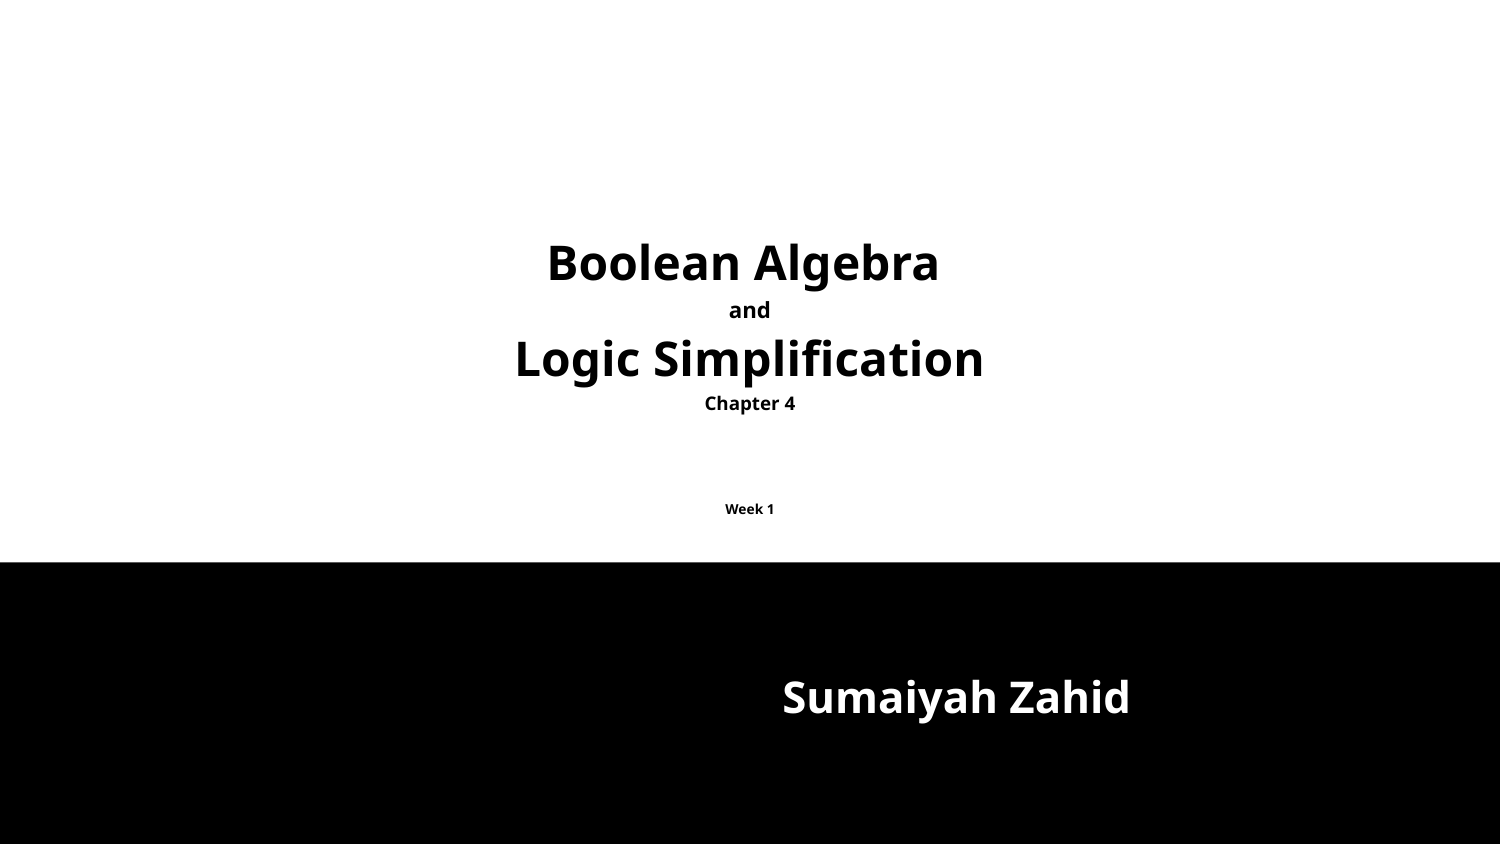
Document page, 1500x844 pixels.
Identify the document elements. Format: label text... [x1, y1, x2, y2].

title Boolean Algebra and Logic Simplification Chapter 4 Week 1 [51, 125, 1449, 539]
subtitle Sumaiyah Zahid [51, 638, 1449, 755]
